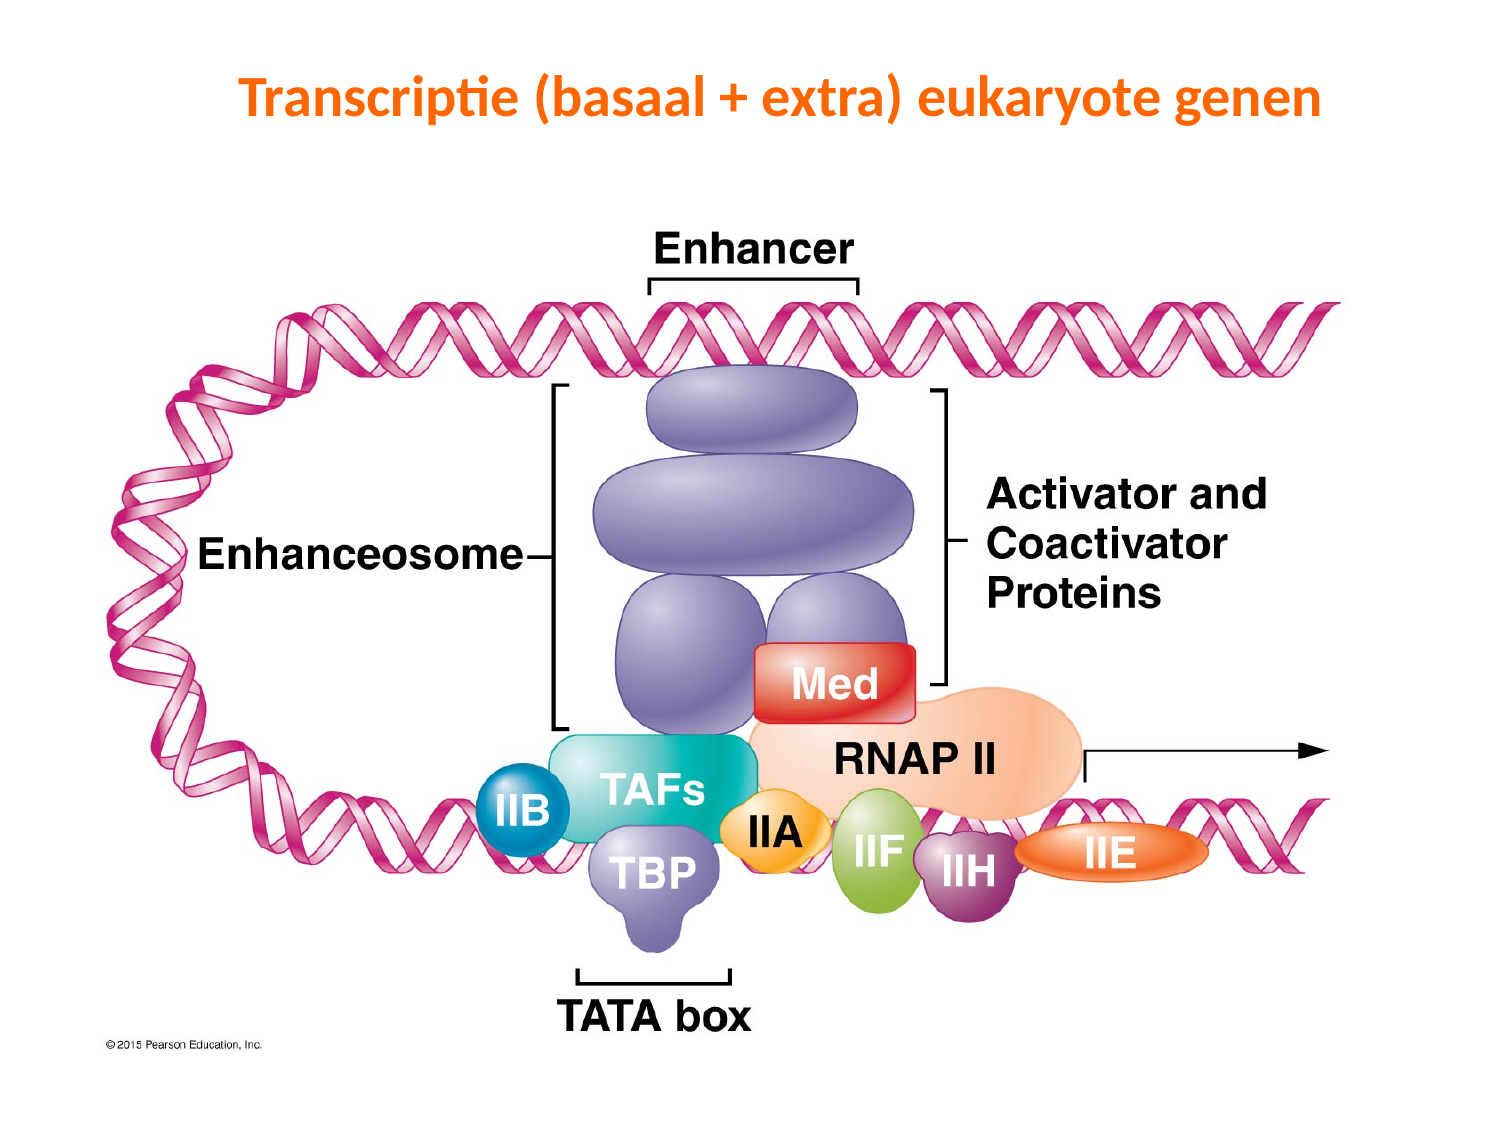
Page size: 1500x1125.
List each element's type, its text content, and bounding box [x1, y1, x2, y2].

picture [100, 223, 1347, 1059]
text_box Transcriptie (basaal + extra) eukaryote genen [100, 51, 1461, 175]
